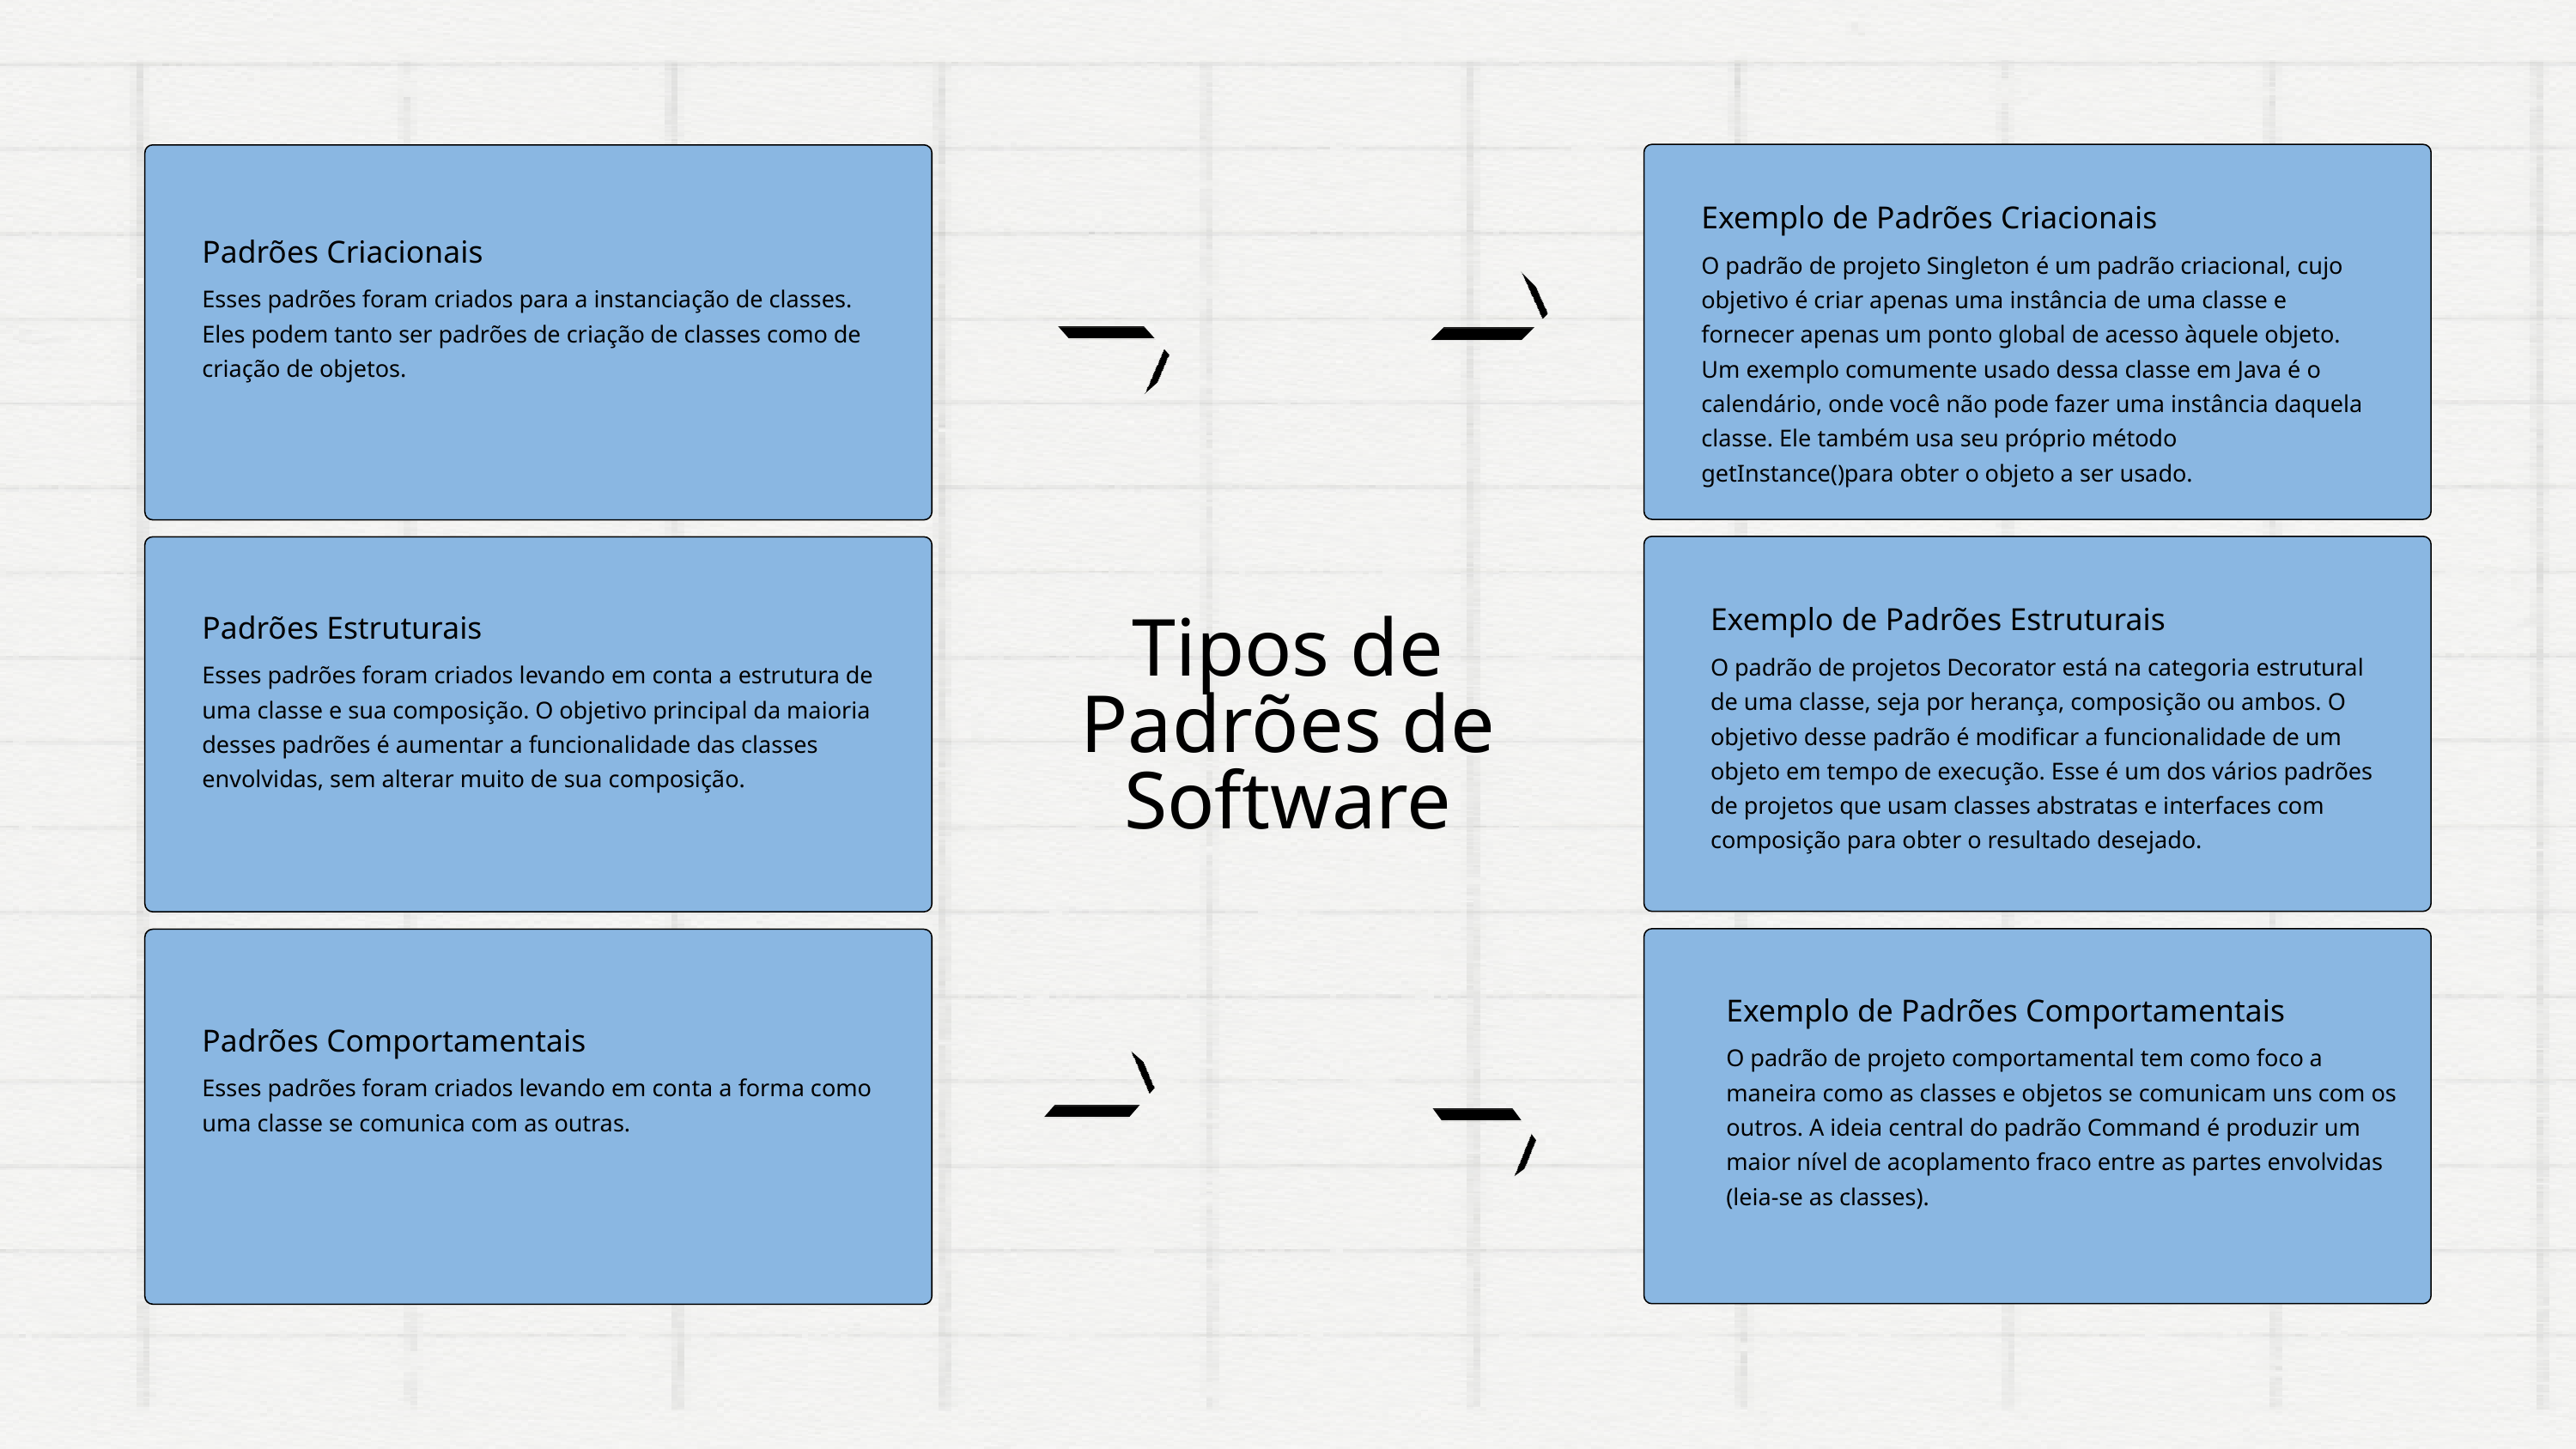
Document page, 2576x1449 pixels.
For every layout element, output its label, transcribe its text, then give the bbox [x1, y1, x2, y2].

text_box [0, 0, 2576, 1449]
text_box [1409, 1038, 1546, 1191]
text_box Tipos de Padrões de Software [985, 615, 1591, 846]
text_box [1643, 536, 2432, 912]
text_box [144, 929, 933, 1305]
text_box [144, 144, 933, 520]
text_box [1035, 258, 1178, 408]
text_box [1643, 928, 2432, 1304]
text_box [1409, 260, 1556, 408]
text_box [144, 537, 933, 912]
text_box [1643, 143, 2432, 520]
text_box [1020, 1036, 1163, 1186]
